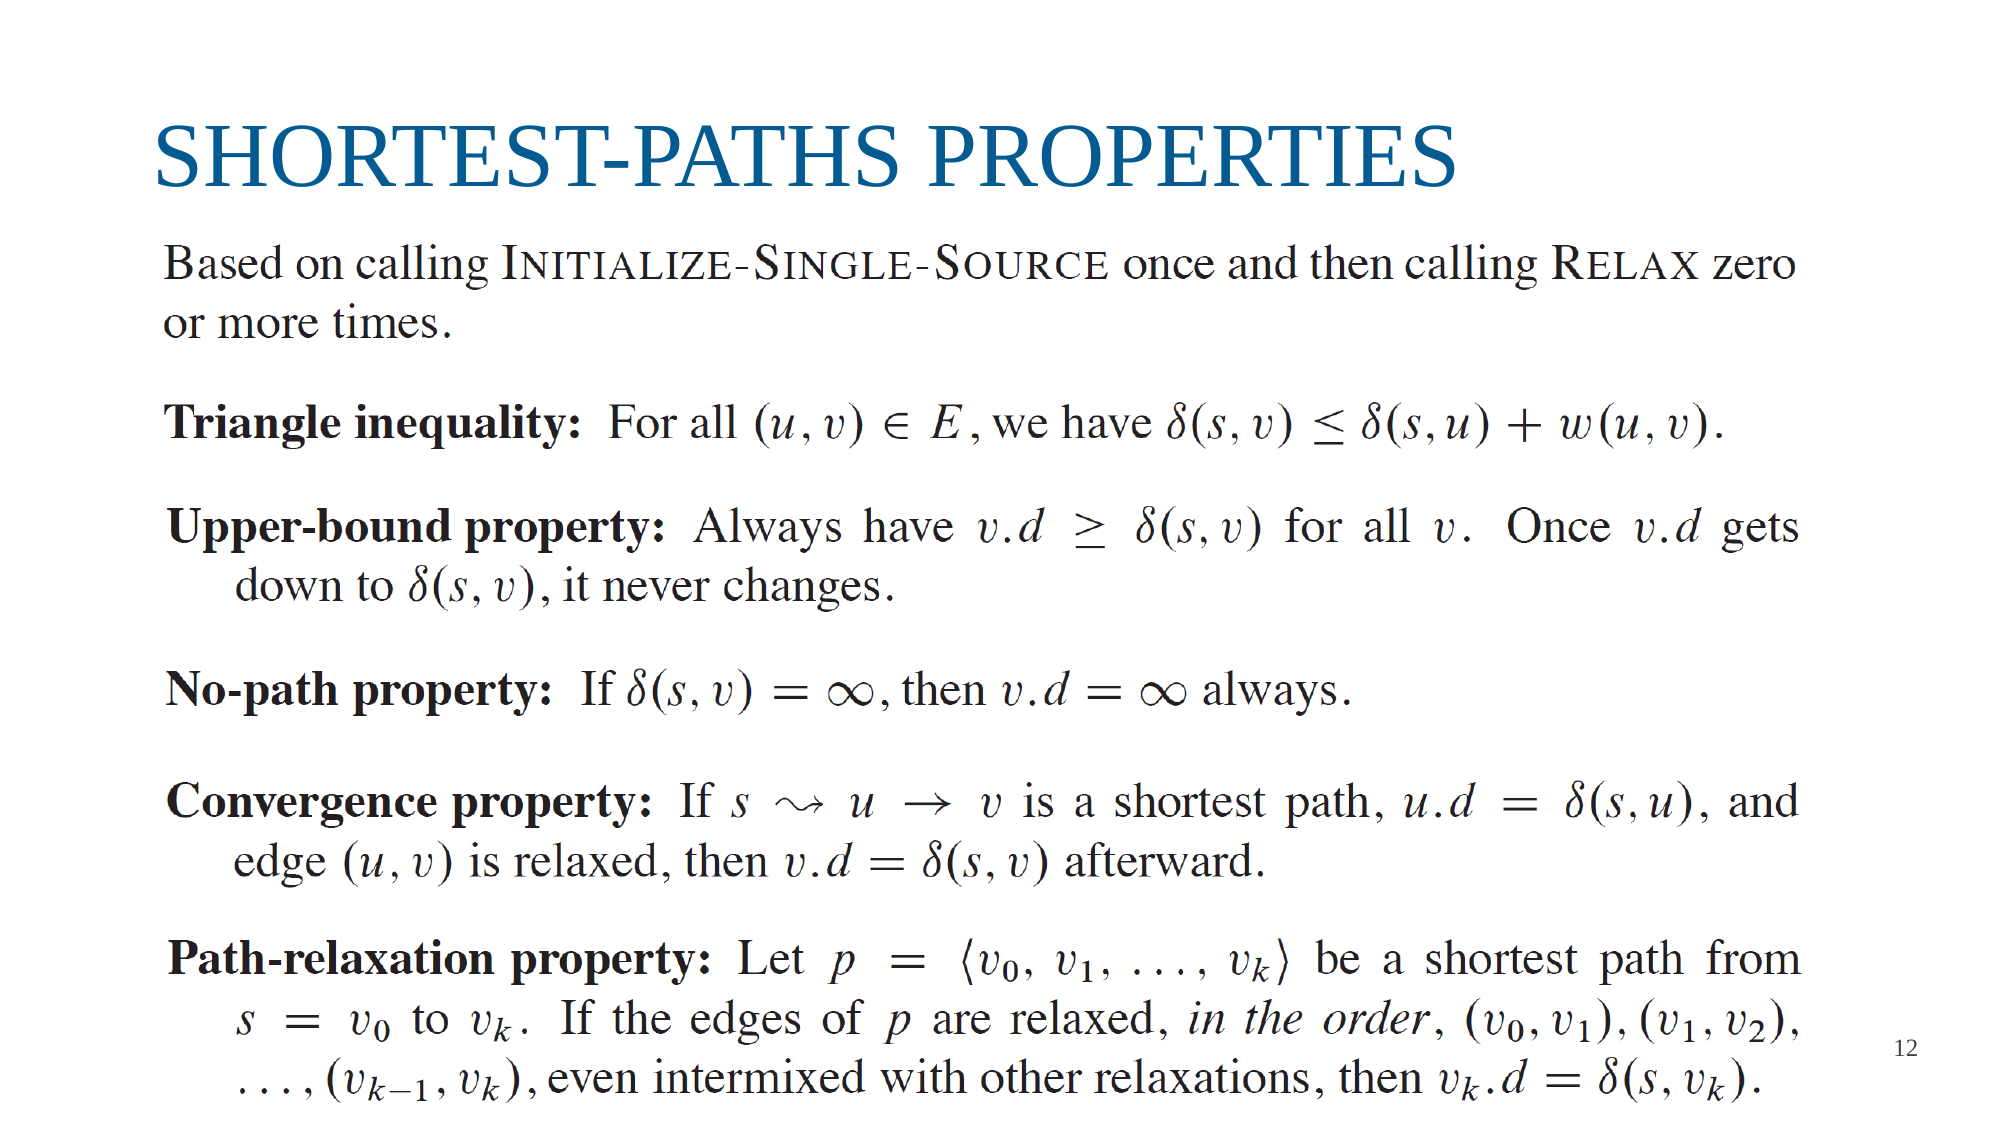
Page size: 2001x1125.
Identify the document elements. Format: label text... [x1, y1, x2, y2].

title SHORTEST-PATHS PROPERTIES [137, 48, 1863, 266]
slide_number 12 [1810, 1016, 1934, 1077]
picture [154, 225, 1820, 467]
picture [154, 492, 1811, 624]
picture [154, 924, 1810, 1125]
picture [156, 766, 1814, 899]
picture [154, 650, 1385, 741]
